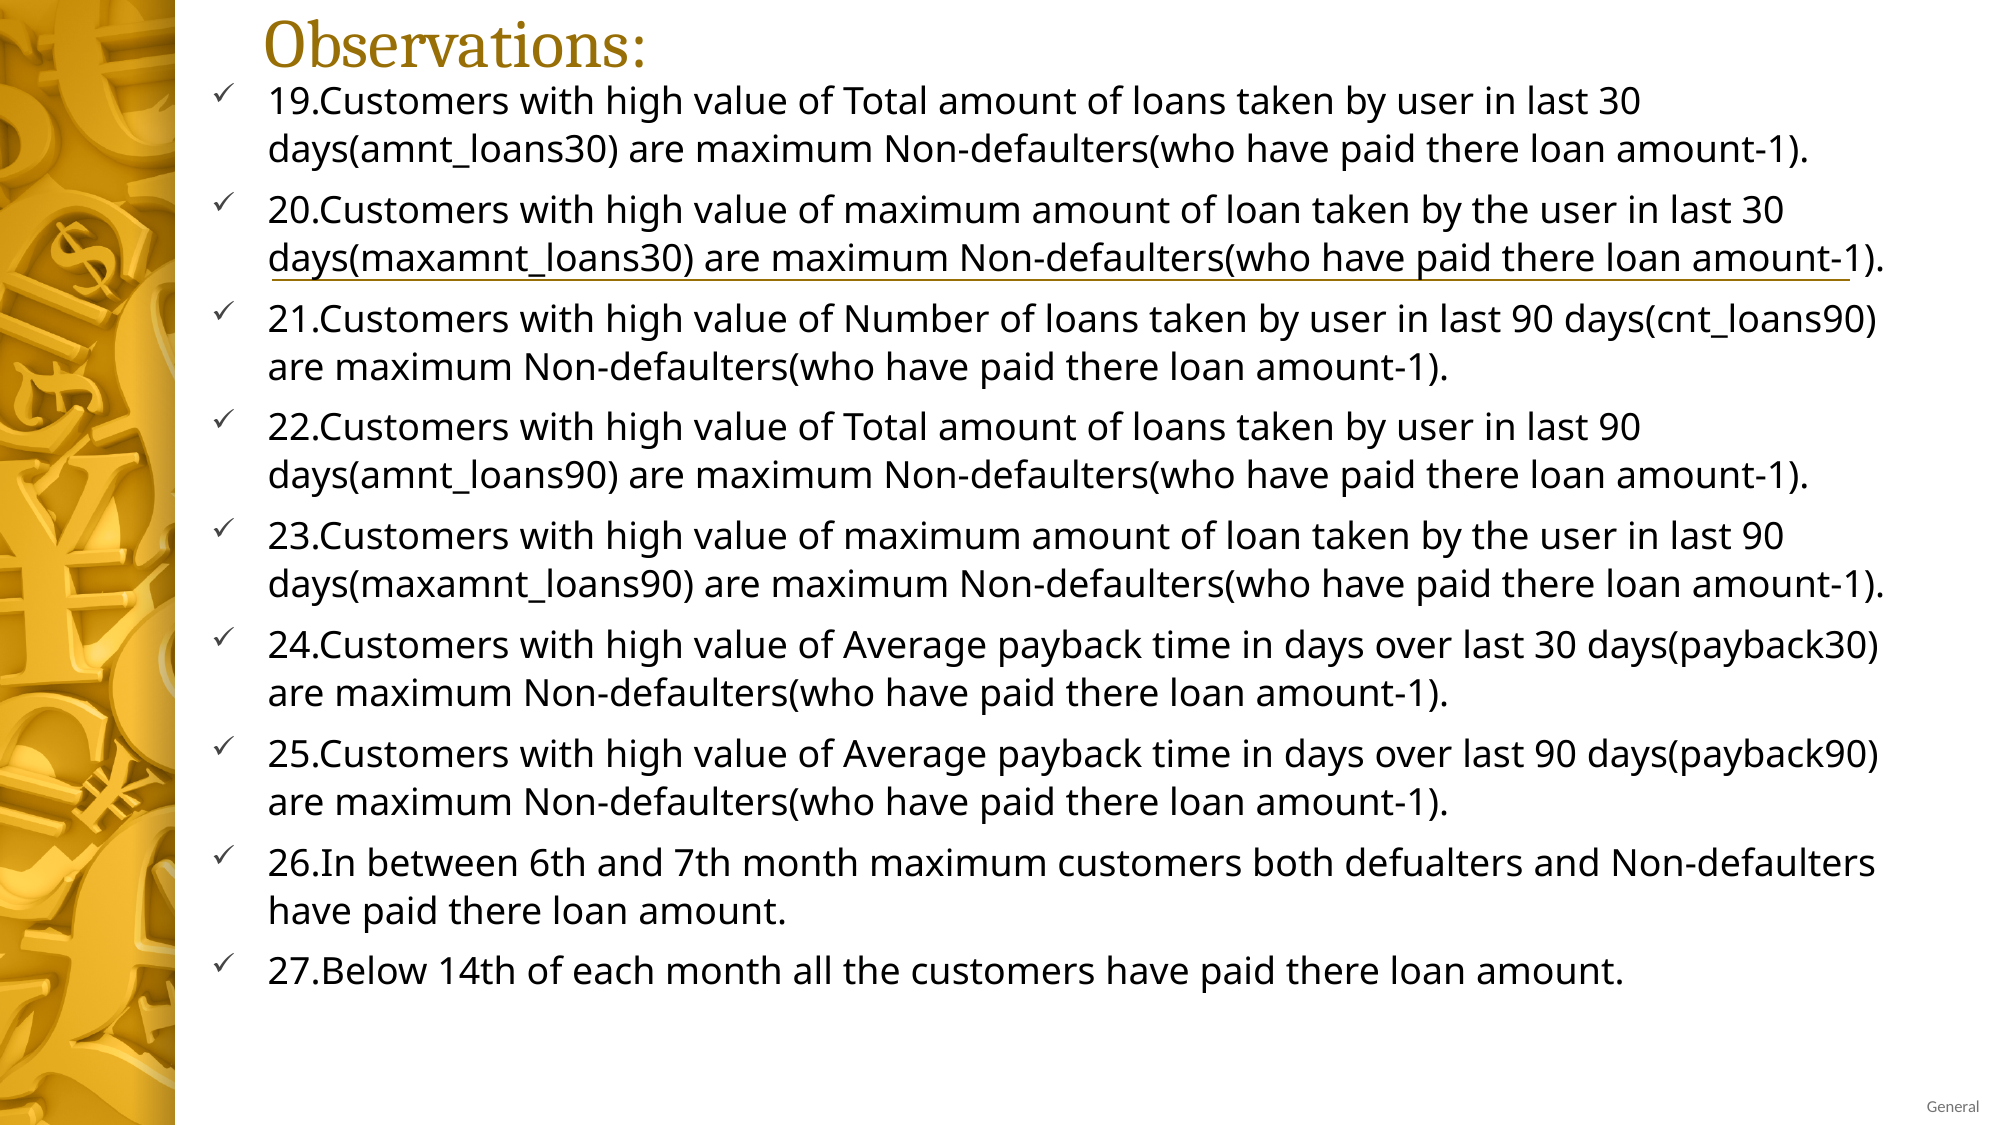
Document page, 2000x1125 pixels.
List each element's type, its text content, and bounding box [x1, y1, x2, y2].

title Observations: [249, 0, 1863, 66]
list 19.Customers with high value of Total amount of loans taken by user in last 30 days(amnt_loans30) are maximum Non-defaulters(who have paid there loan amount-1). 20.Customers with high value of maximum amount of loan taken by the user in last 30 days(maxamnt_loans30) are maximum Non-defaulters(who have paid there loan amount-1). 21.Customers with high value of Number of loans taken by user in last 90 days(cnt_loans90) are maximum Non-defaulters(who have paid there loan amount-1). 22.Customers with high value of Total amount of loans taken by user in last 90 days(amnt_loans90) are maximum Non-defaulters(who have paid there loan amount-1). 23.Customers with high value of maximum amount of loan taken by the user in last 90 days(maxamnt_loans90) are maximum Non-defaulters(who have paid there loan amount-1). 24.Customers with high value of Average payback time in days over last 30 days(payback30) are maximum Non-defaulters(who have paid there loan amount-1). 25.Customers with high value of Average payback time in days over last 90 days(payback90) are maximum Non-defaulters(who have paid there loan amount-1). 26.In between 6th and 7th month maximum customers both defualters and Non-defaulters have paid there loan amount. 27.Below 14th of each month all the customers have paid there loan amount. [196, 66, 1957, 1106]
picture [0, 0, 175, 1125]
